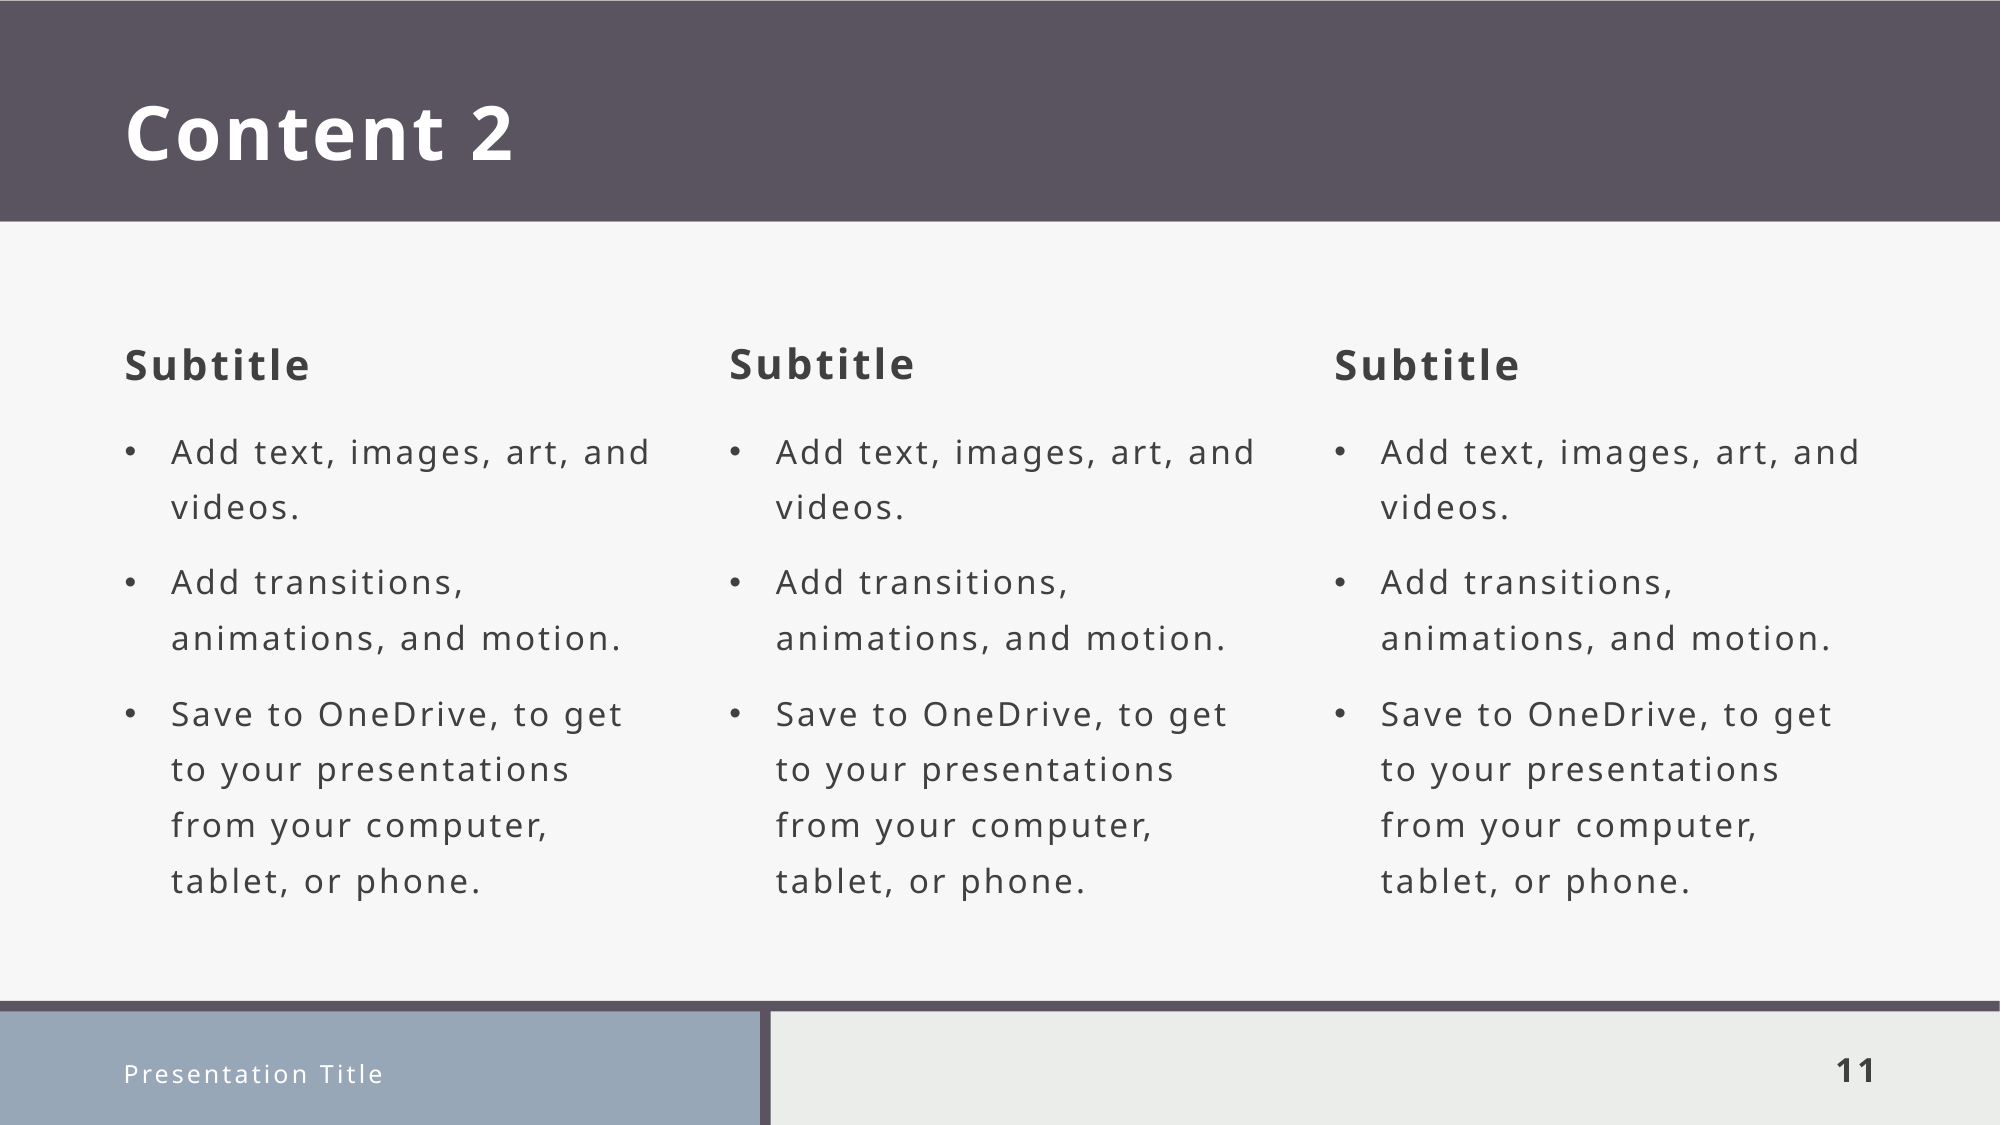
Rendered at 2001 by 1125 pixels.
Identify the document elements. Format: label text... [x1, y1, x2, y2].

list Subtitle [106, 300, 684, 378]
list Add text, images, art, and videos. Add transitions, animations, and motion. Save to OneDrive, to get to your presentations from your computer, tablet, or phone. [711, 396, 1289, 922]
list Subtitle [1316, 300, 1894, 378]
title Content 2 [106, 29, 1895, 184]
slide_number 11 [1733, 1035, 1895, 1110]
footer Presentation Title [105, 1035, 668, 1110]
list Subtitle [711, 299, 1289, 377]
list Add text, images, art, and videos. Add transitions, animations, and motion. Save to OneDrive, to get to your presentations from your computer, tablet, or phone. [106, 396, 684, 922]
list Add text, images, art, and videos. Add transitions, animations, and motion. Save to OneDrive, to get to your presentations from your computer, tablet, or phone. [1316, 396, 1894, 922]
